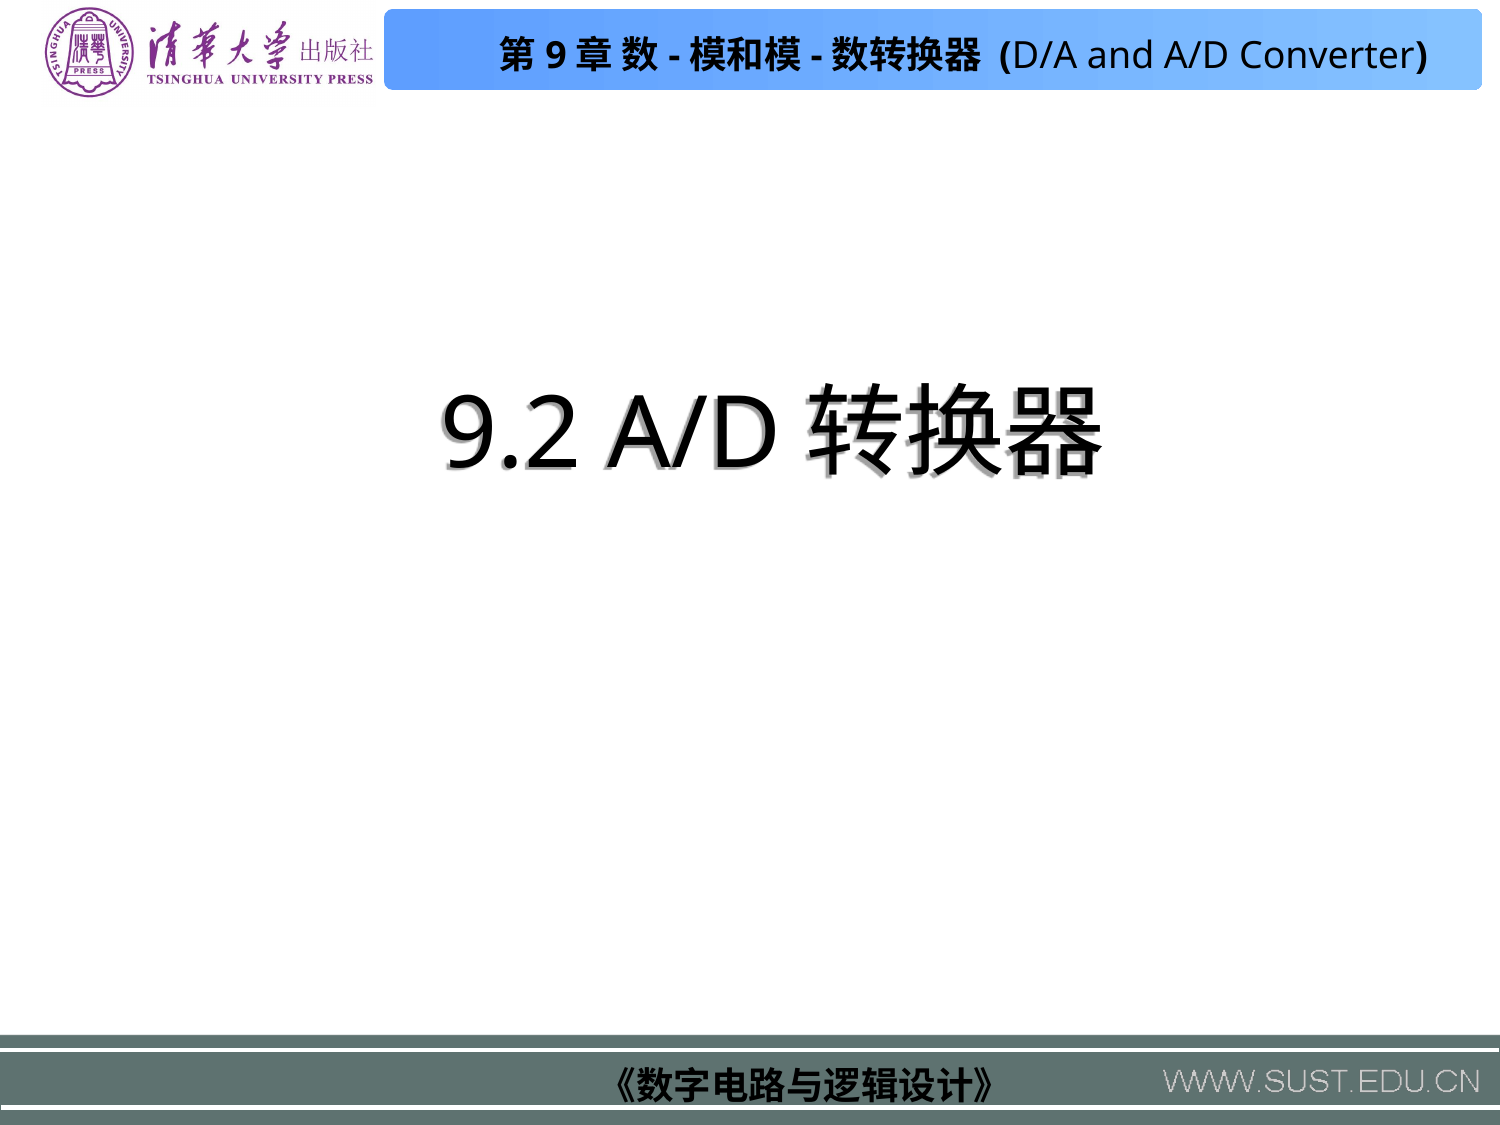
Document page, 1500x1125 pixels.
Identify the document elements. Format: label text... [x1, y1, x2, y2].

text_box 9.2 A/D转换器 [348, 336, 1198, 516]
picture [41, 0, 376, 107]
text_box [1151, 1057, 1492, 1105]
